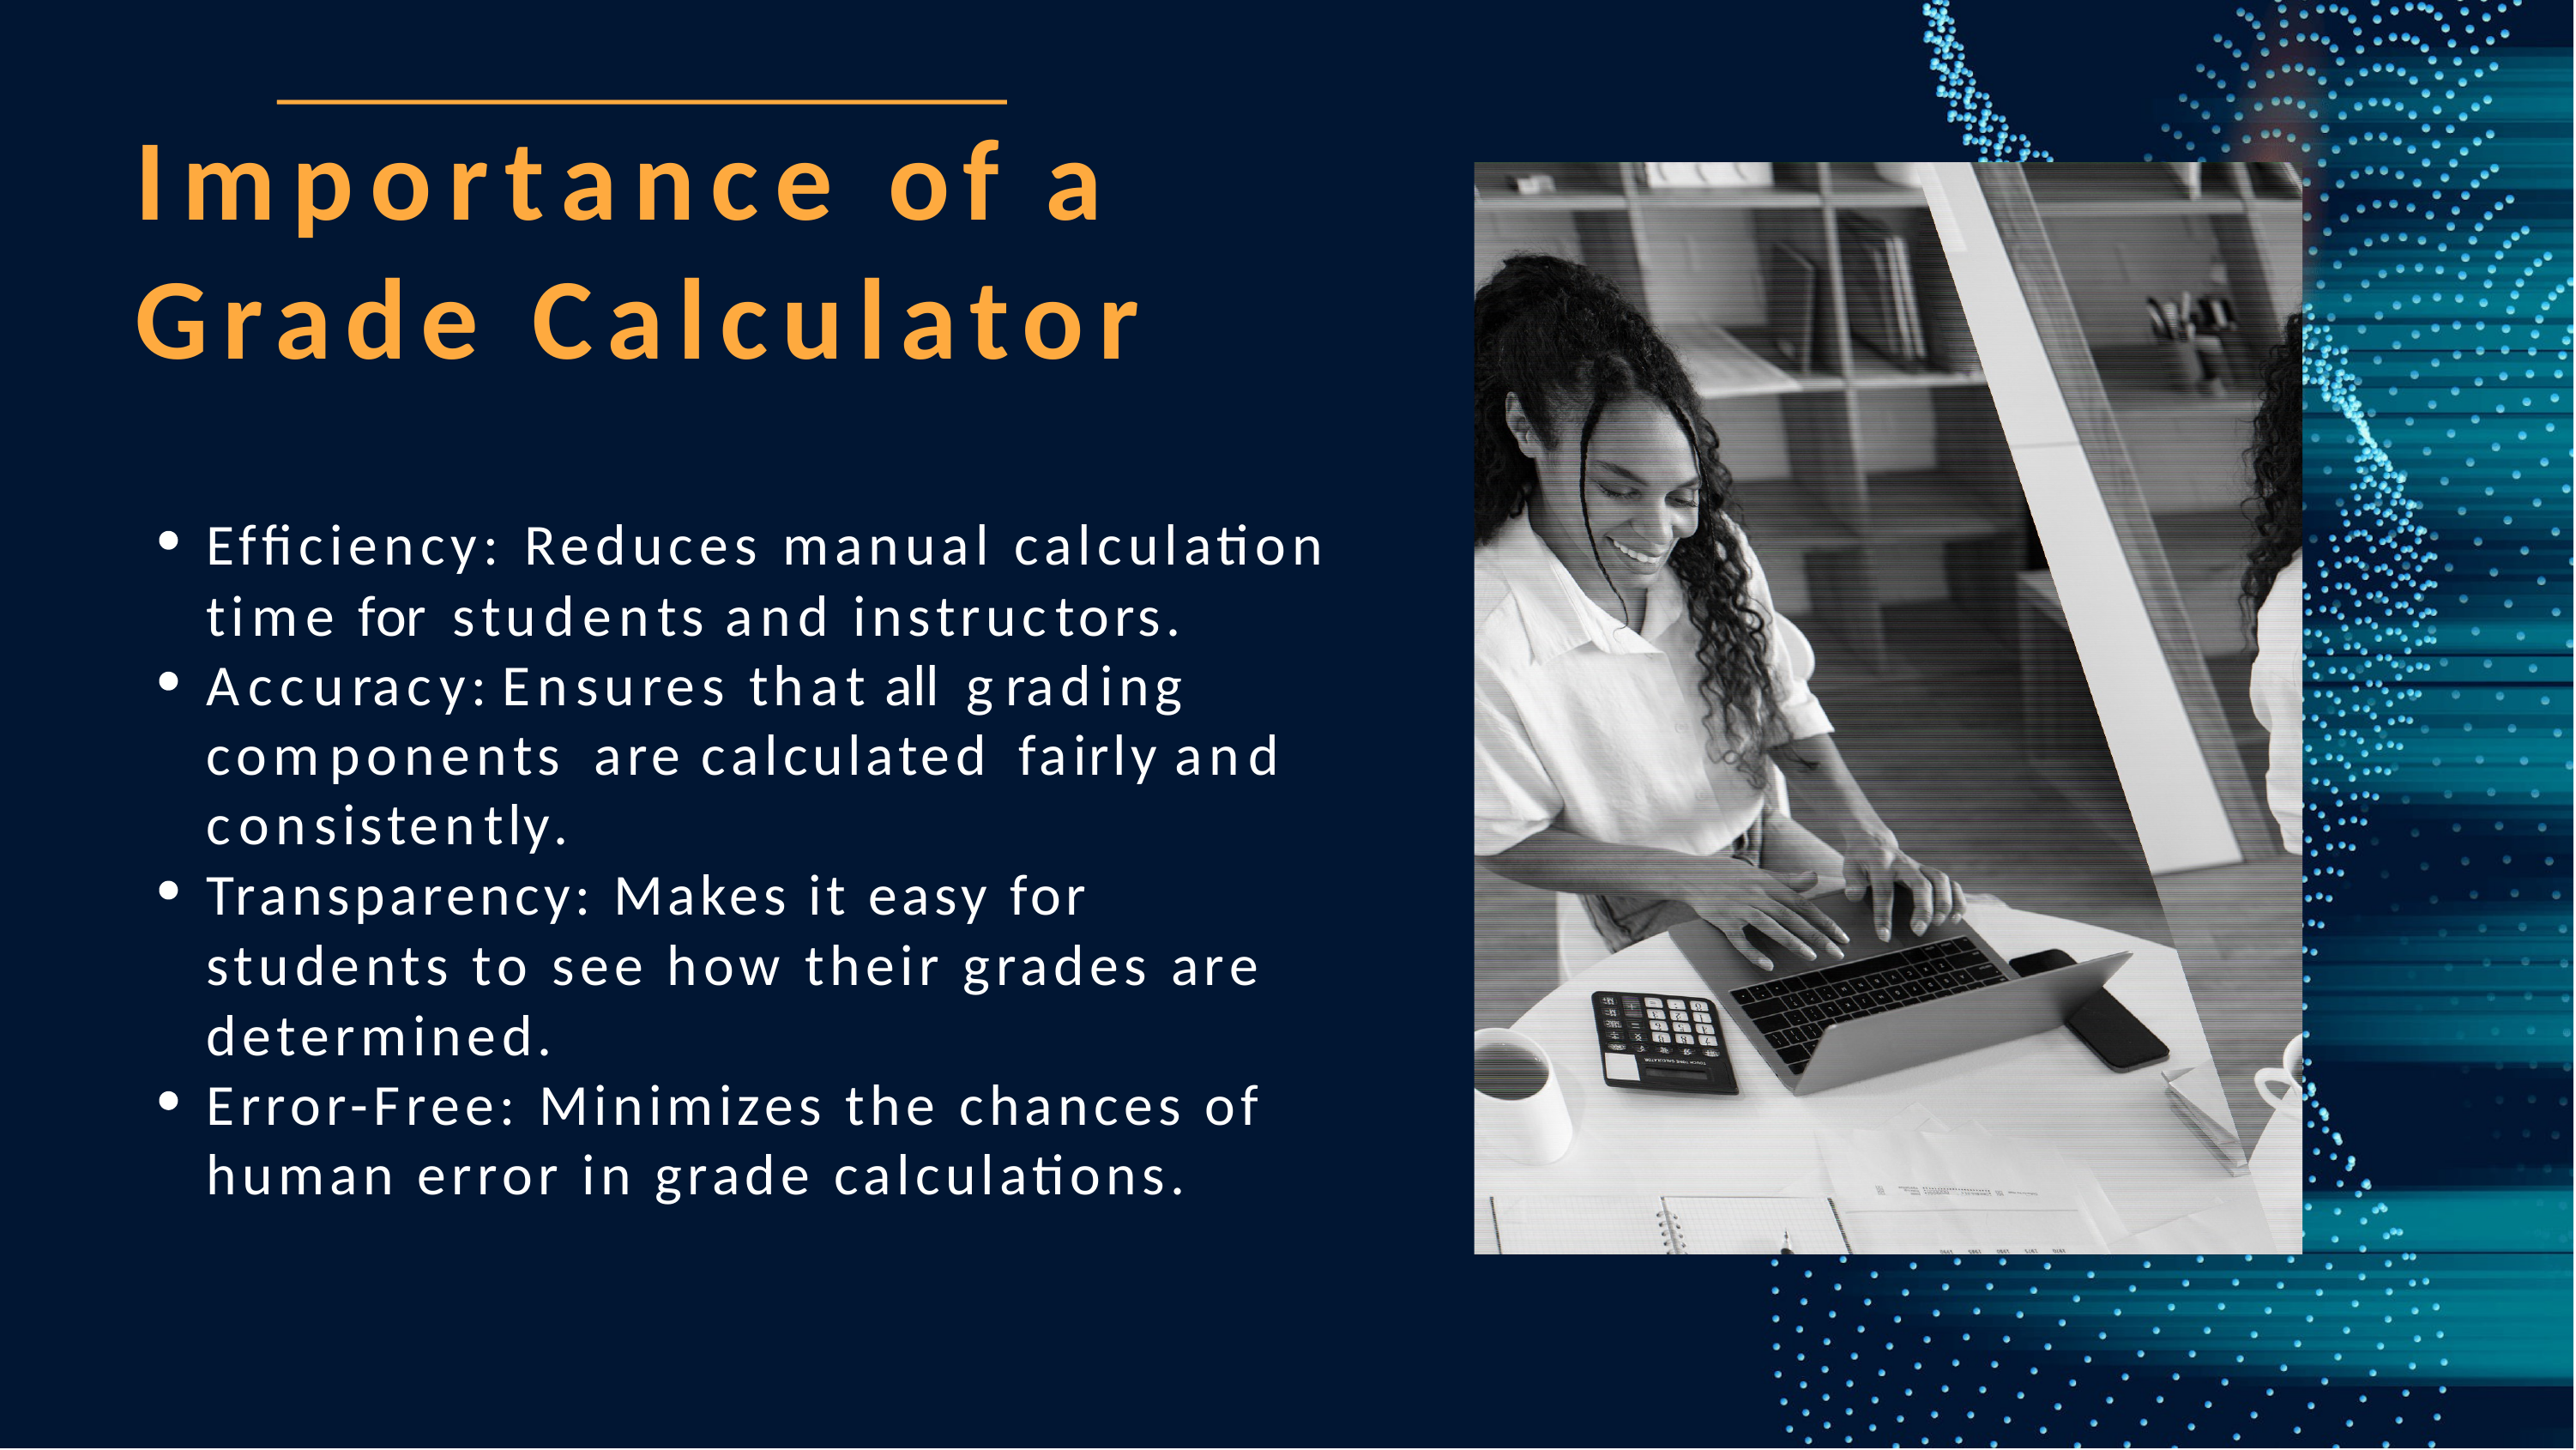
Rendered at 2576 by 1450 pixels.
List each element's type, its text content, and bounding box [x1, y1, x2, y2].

text_box of [886, 118, 1032, 238]
text_box [159, 880, 178, 900]
text_box Efﬁciency: Reduces manual calculation time for students and instructors. Accuracy: Ensures that all grading components are calculated fairly and consistently. Transparency: Makes it easy for students to see how their grades are determined. Error-Free: Minimizes the chances of human error in grade calculations. [204, 511, 1356, 1204]
text_box [159, 530, 178, 550]
text_box [159, 1091, 178, 1110]
text_box [0, 0, 2573, 1448]
text_box Importance [133, 118, 874, 238]
text_box [159, 671, 178, 691]
text_box Grade Calculator [133, 257, 1184, 377]
text_box [276, 100, 1007, 105]
text_box a [1043, 118, 1137, 238]
text_box [1474, 162, 2303, 1254]
